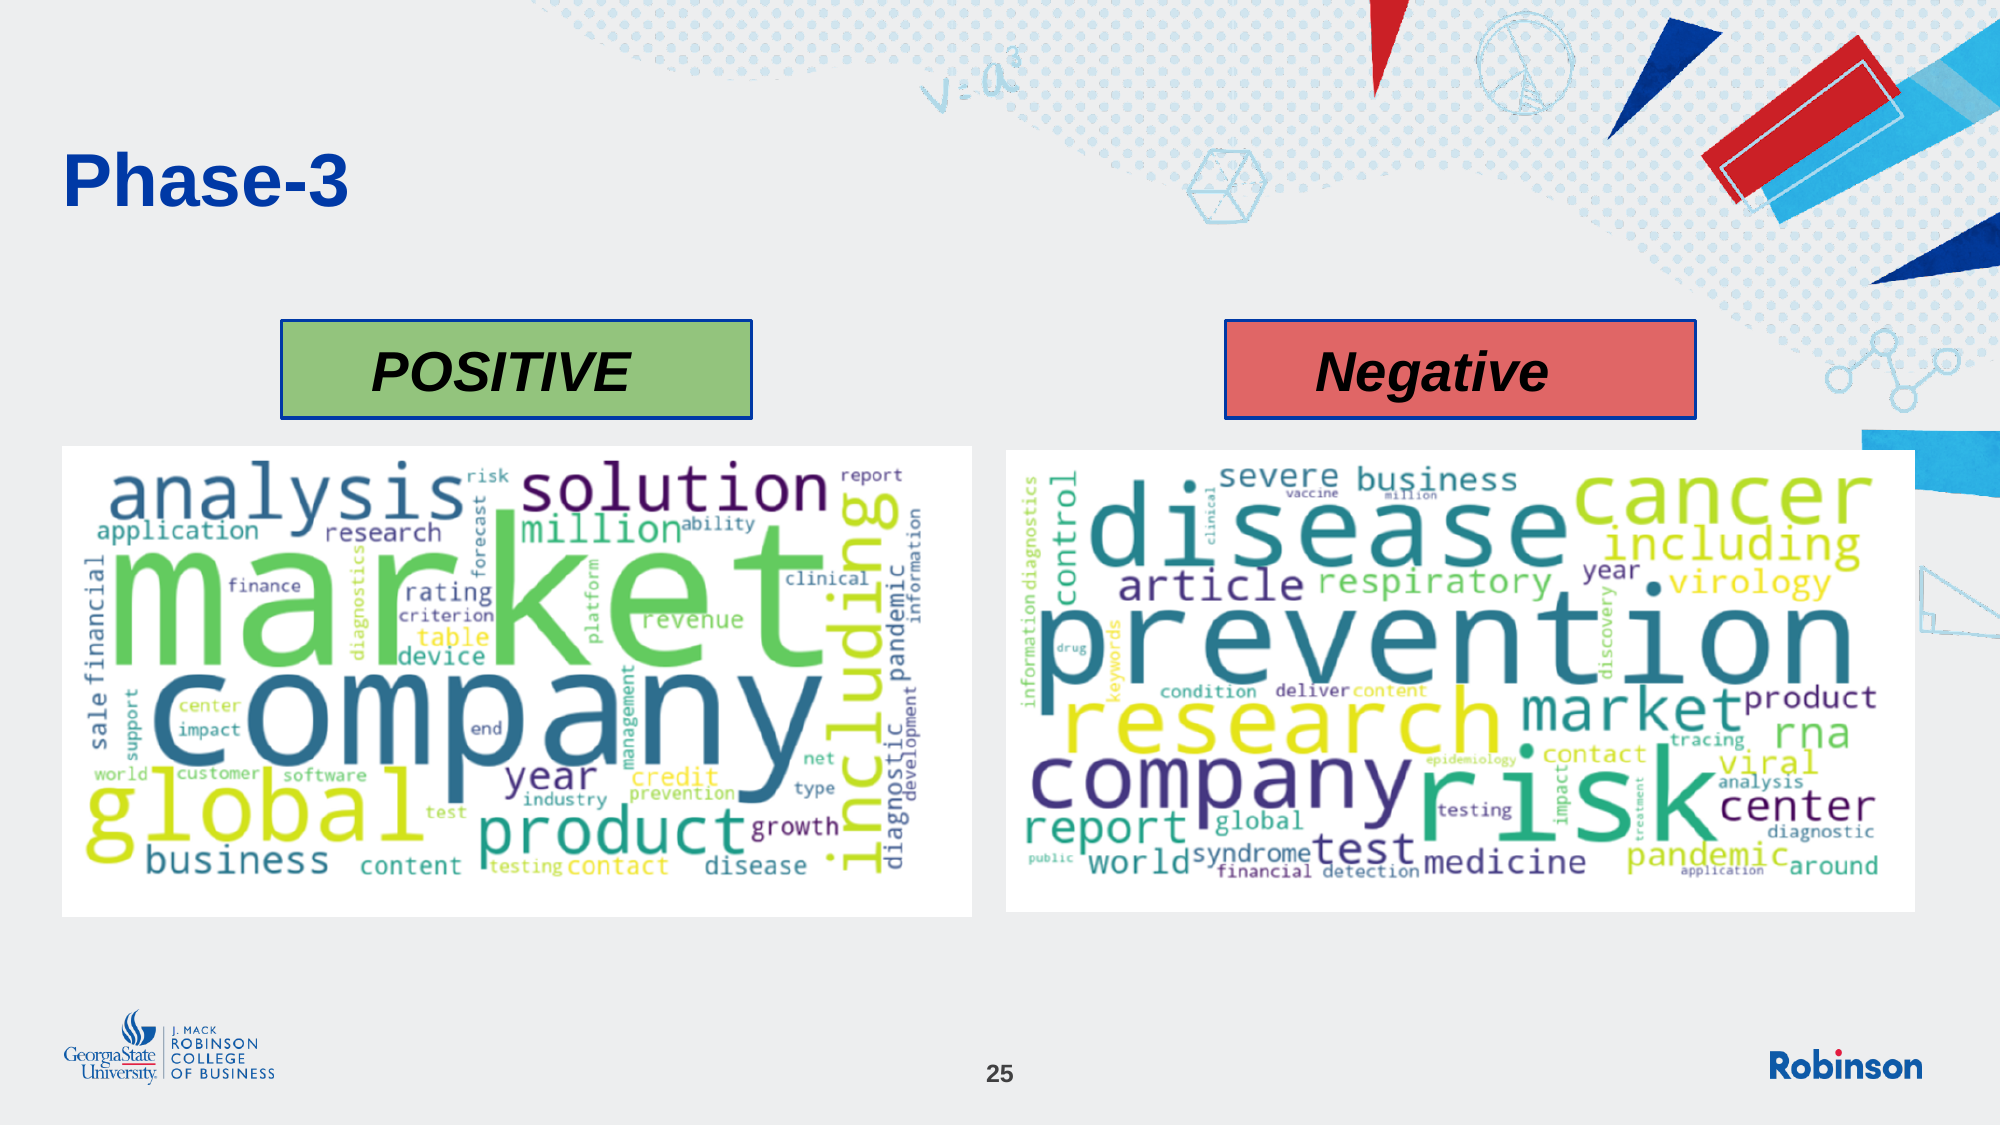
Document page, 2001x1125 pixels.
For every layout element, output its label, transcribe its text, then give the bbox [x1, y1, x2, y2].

text_box POSITIVE [281, 320, 752, 418]
title Phase-3 [62, 35, 1938, 223]
text_box Negative [1225, 320, 1696, 418]
picture [0, 0, 2000, 1125]
slide_number ‹#› [774, 1042, 1225, 1103]
